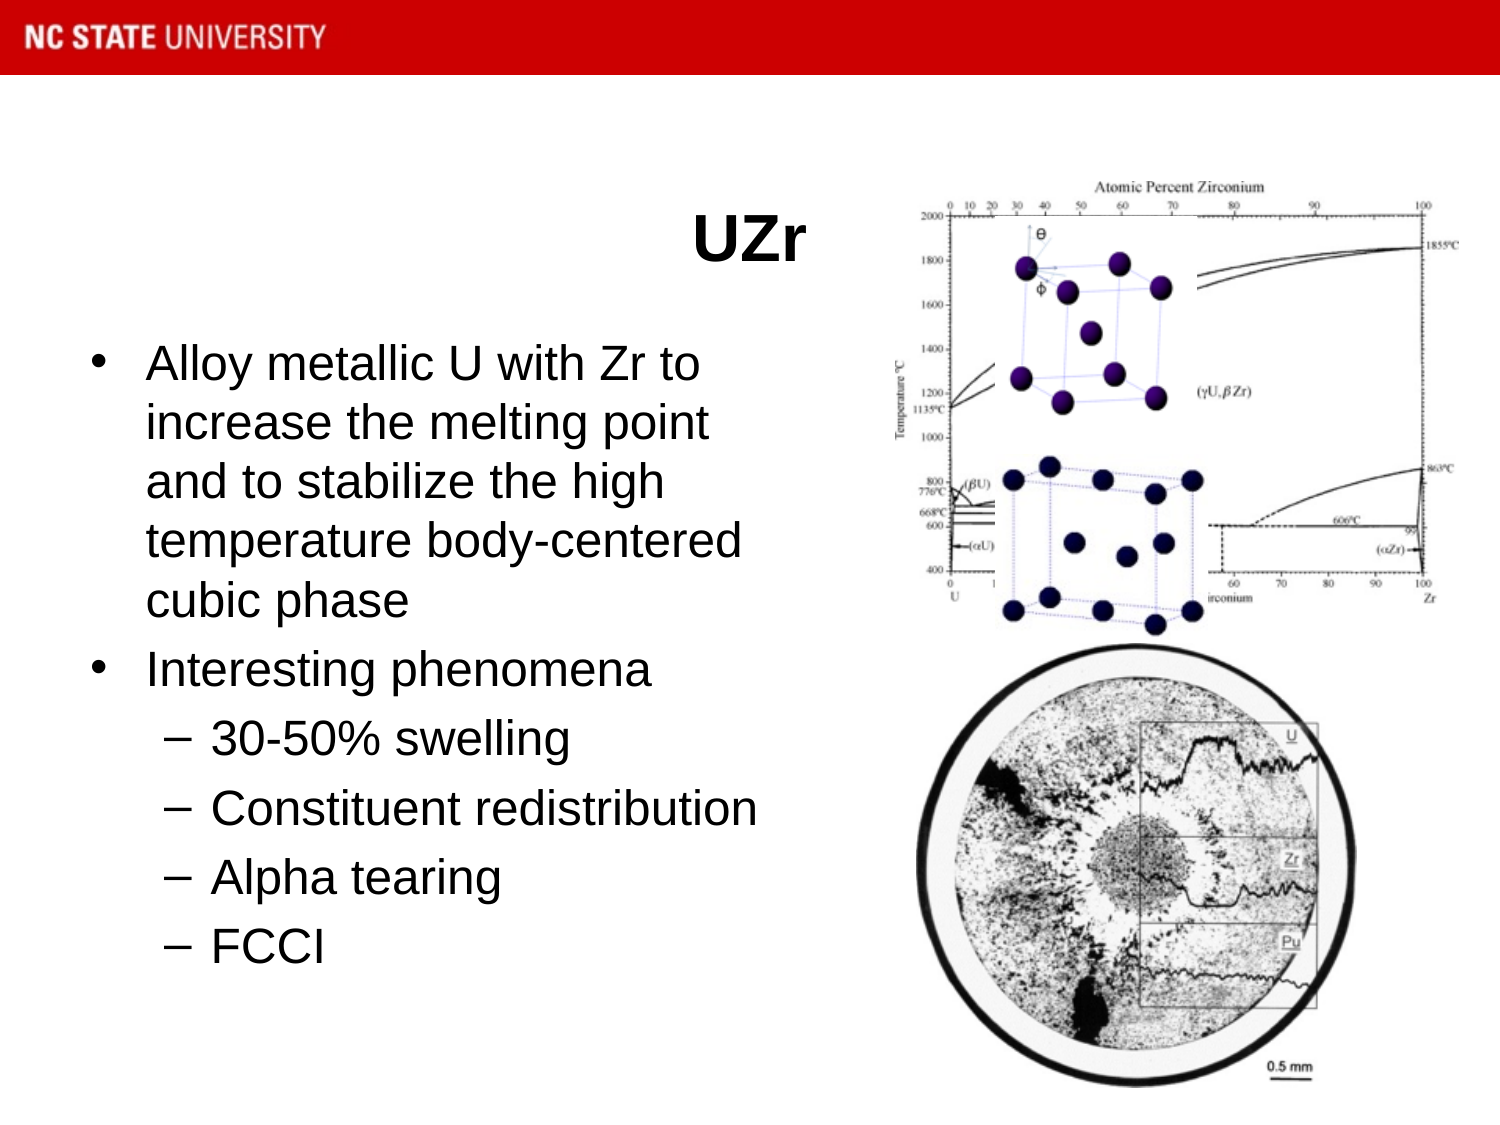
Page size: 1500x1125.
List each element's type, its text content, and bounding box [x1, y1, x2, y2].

picture [895, 180, 1459, 640]
list Alloy metallic U with Zr to increase the melting point and to stabilize the high temperature body-centered cubic phase Interesting phenomena 30-50% swelling Constituent redistribution Alpha tearing FCCI [75, 322, 778, 1005]
picture [915, 643, 1357, 1088]
title UZr [75, 147, 1425, 323]
picture [0, 0, 1500, 75]
